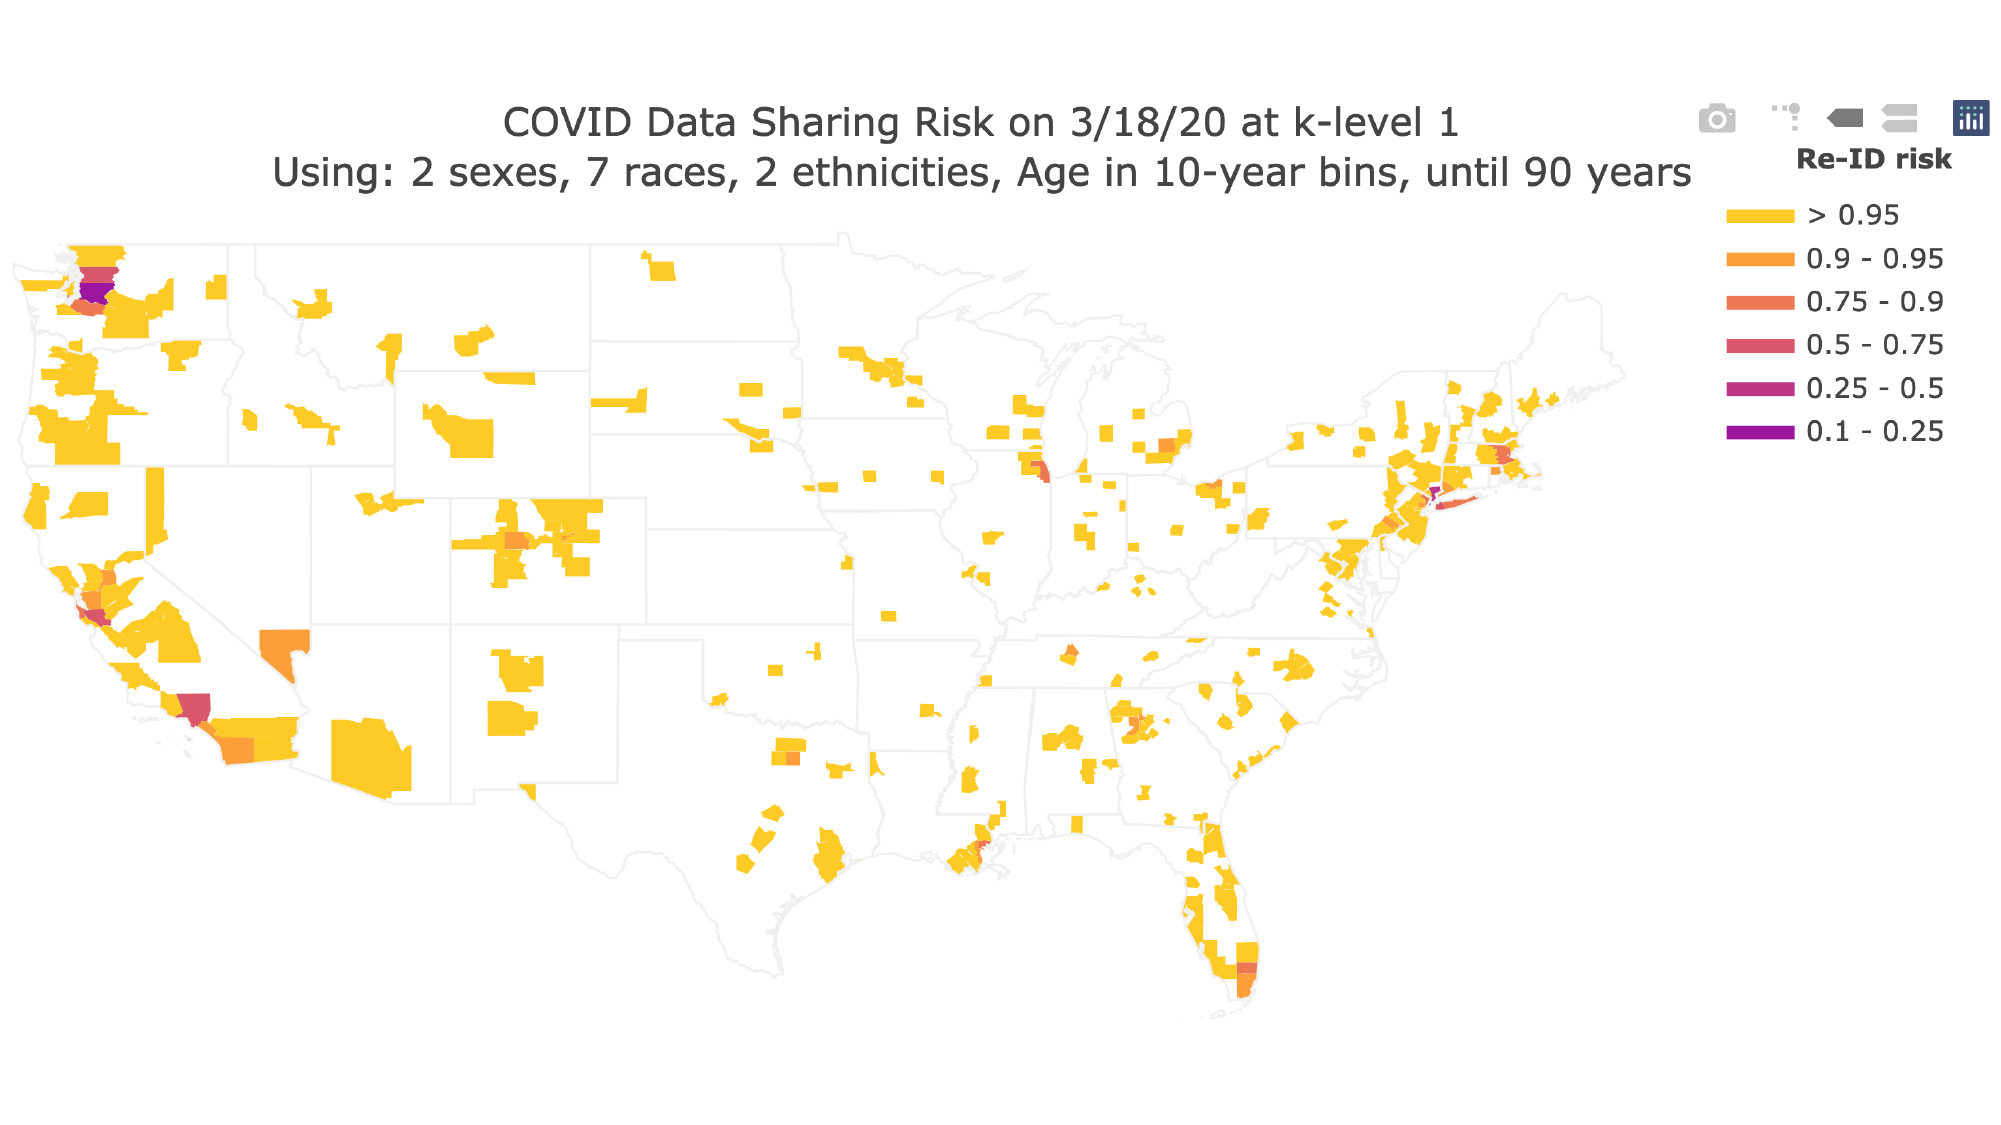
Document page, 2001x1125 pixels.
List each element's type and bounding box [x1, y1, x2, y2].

picture [0, 96, 2000, 1029]
